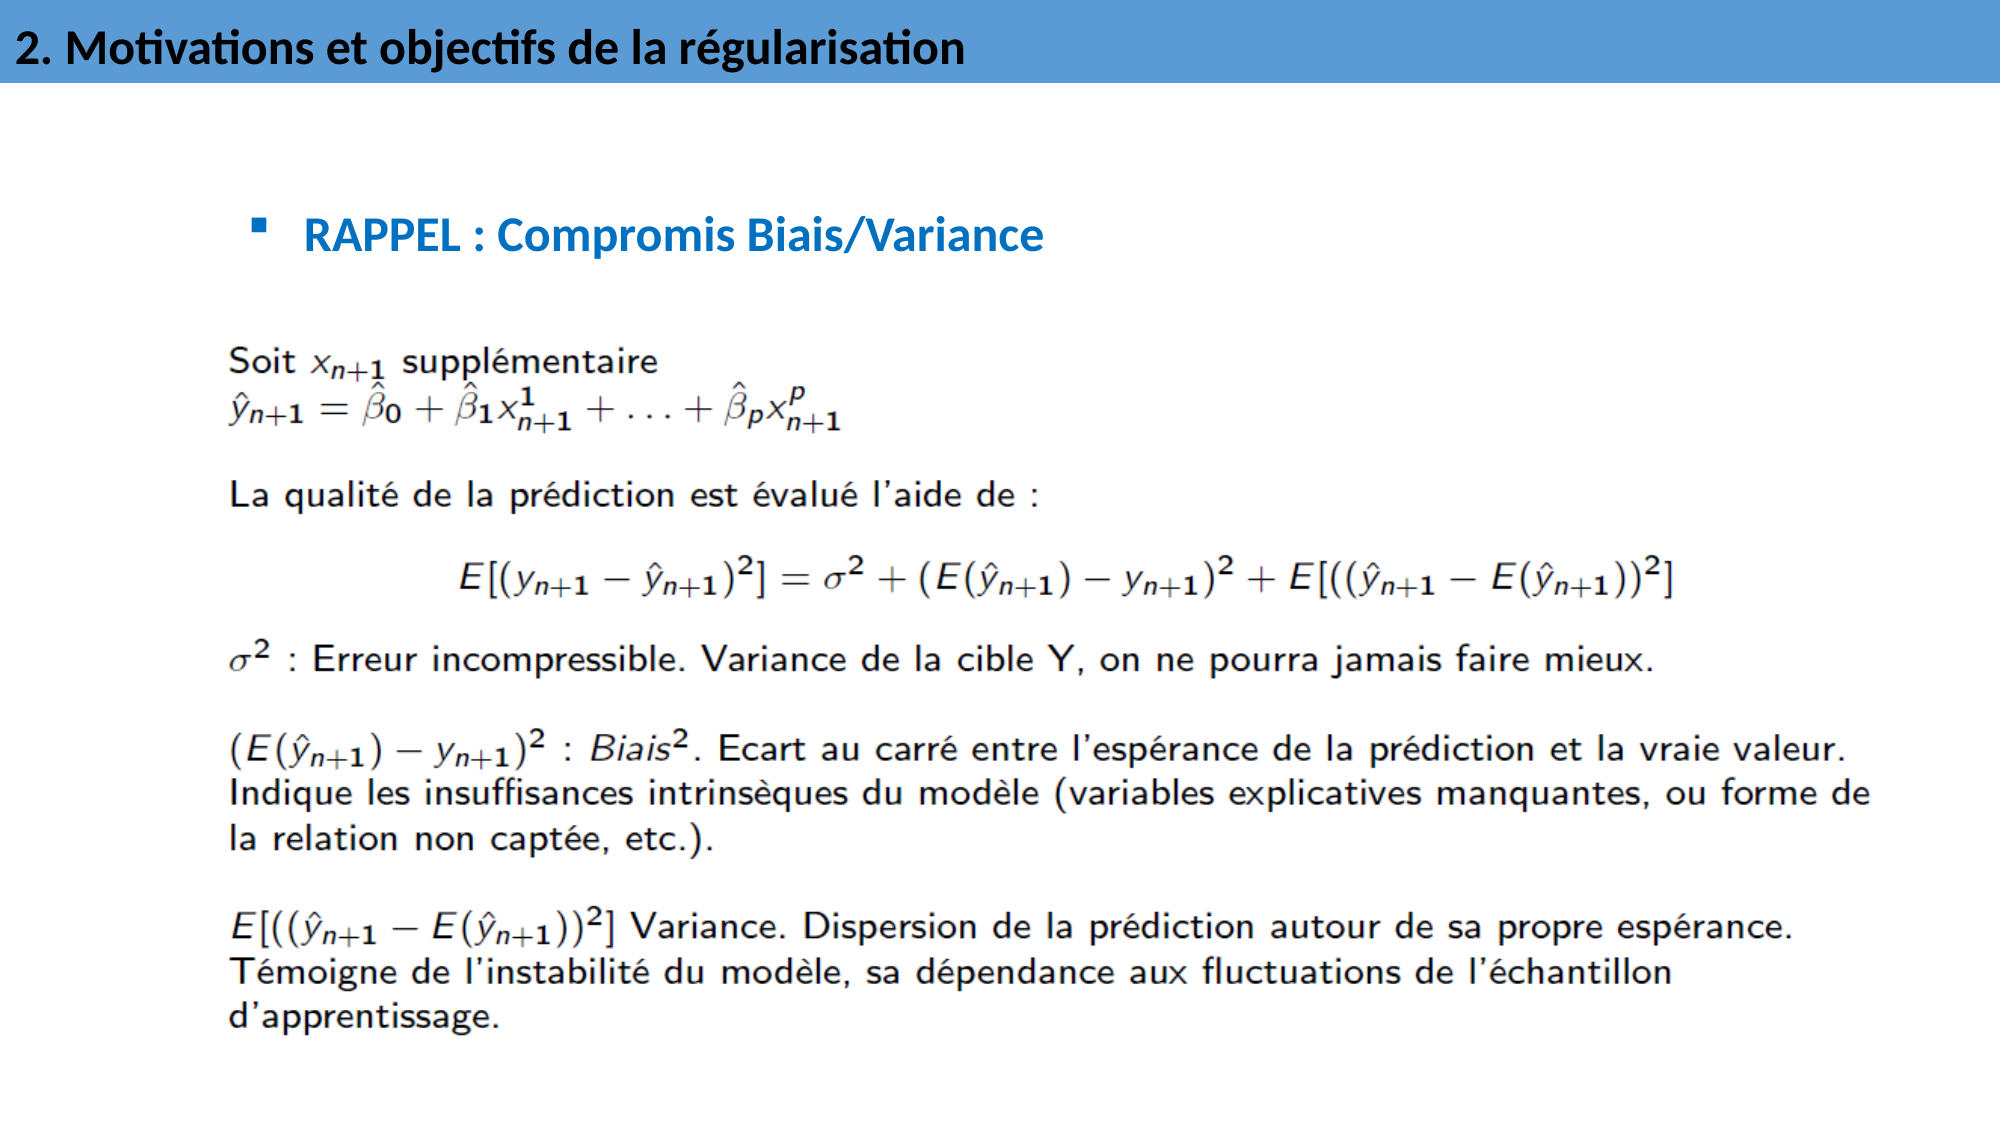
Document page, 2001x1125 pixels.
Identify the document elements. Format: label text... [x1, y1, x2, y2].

text_box RAPPEL : Compromis Biais/Variance [232, 194, 1498, 270]
text_box 2. Motivations et objectifs de la régularisation [0, 0, 2000, 84]
picture [221, 341, 1875, 1053]
